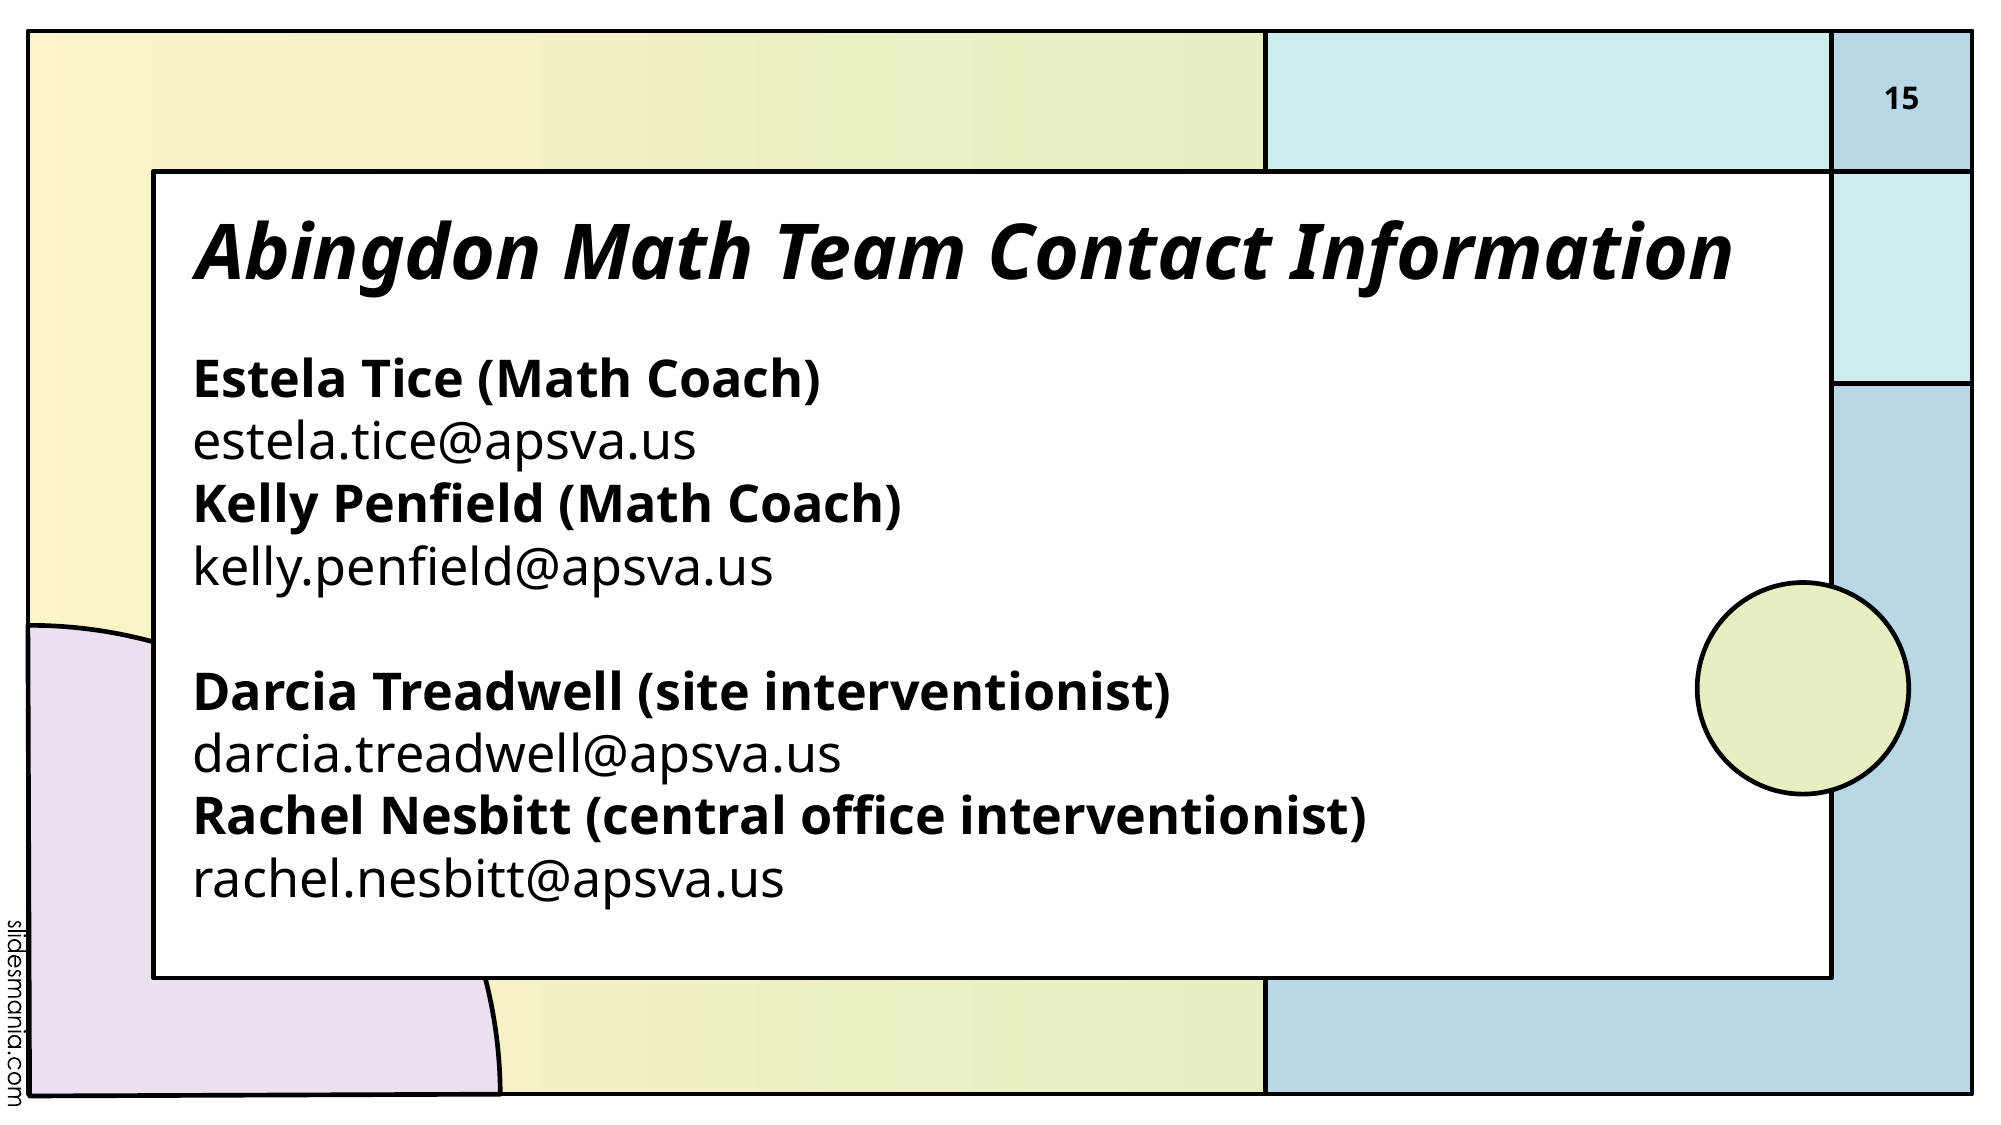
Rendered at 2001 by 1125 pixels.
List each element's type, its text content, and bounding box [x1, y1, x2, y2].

title Abingdon Math Team Contact Information Estela Tice (Math Coach) estela.tice@apsva.us Kelly Penfield (Math Coach) kelly.penfield@apsva.us Darcia Treadwell (site interventionist) darcia.treadwell@apsva.us Rachel Nesbitt (central office interventionist) rachel.nesbitt@apsva.us [172, 187, 1760, 924]
slide_number ‹#› [1841, 58, 1962, 145]
